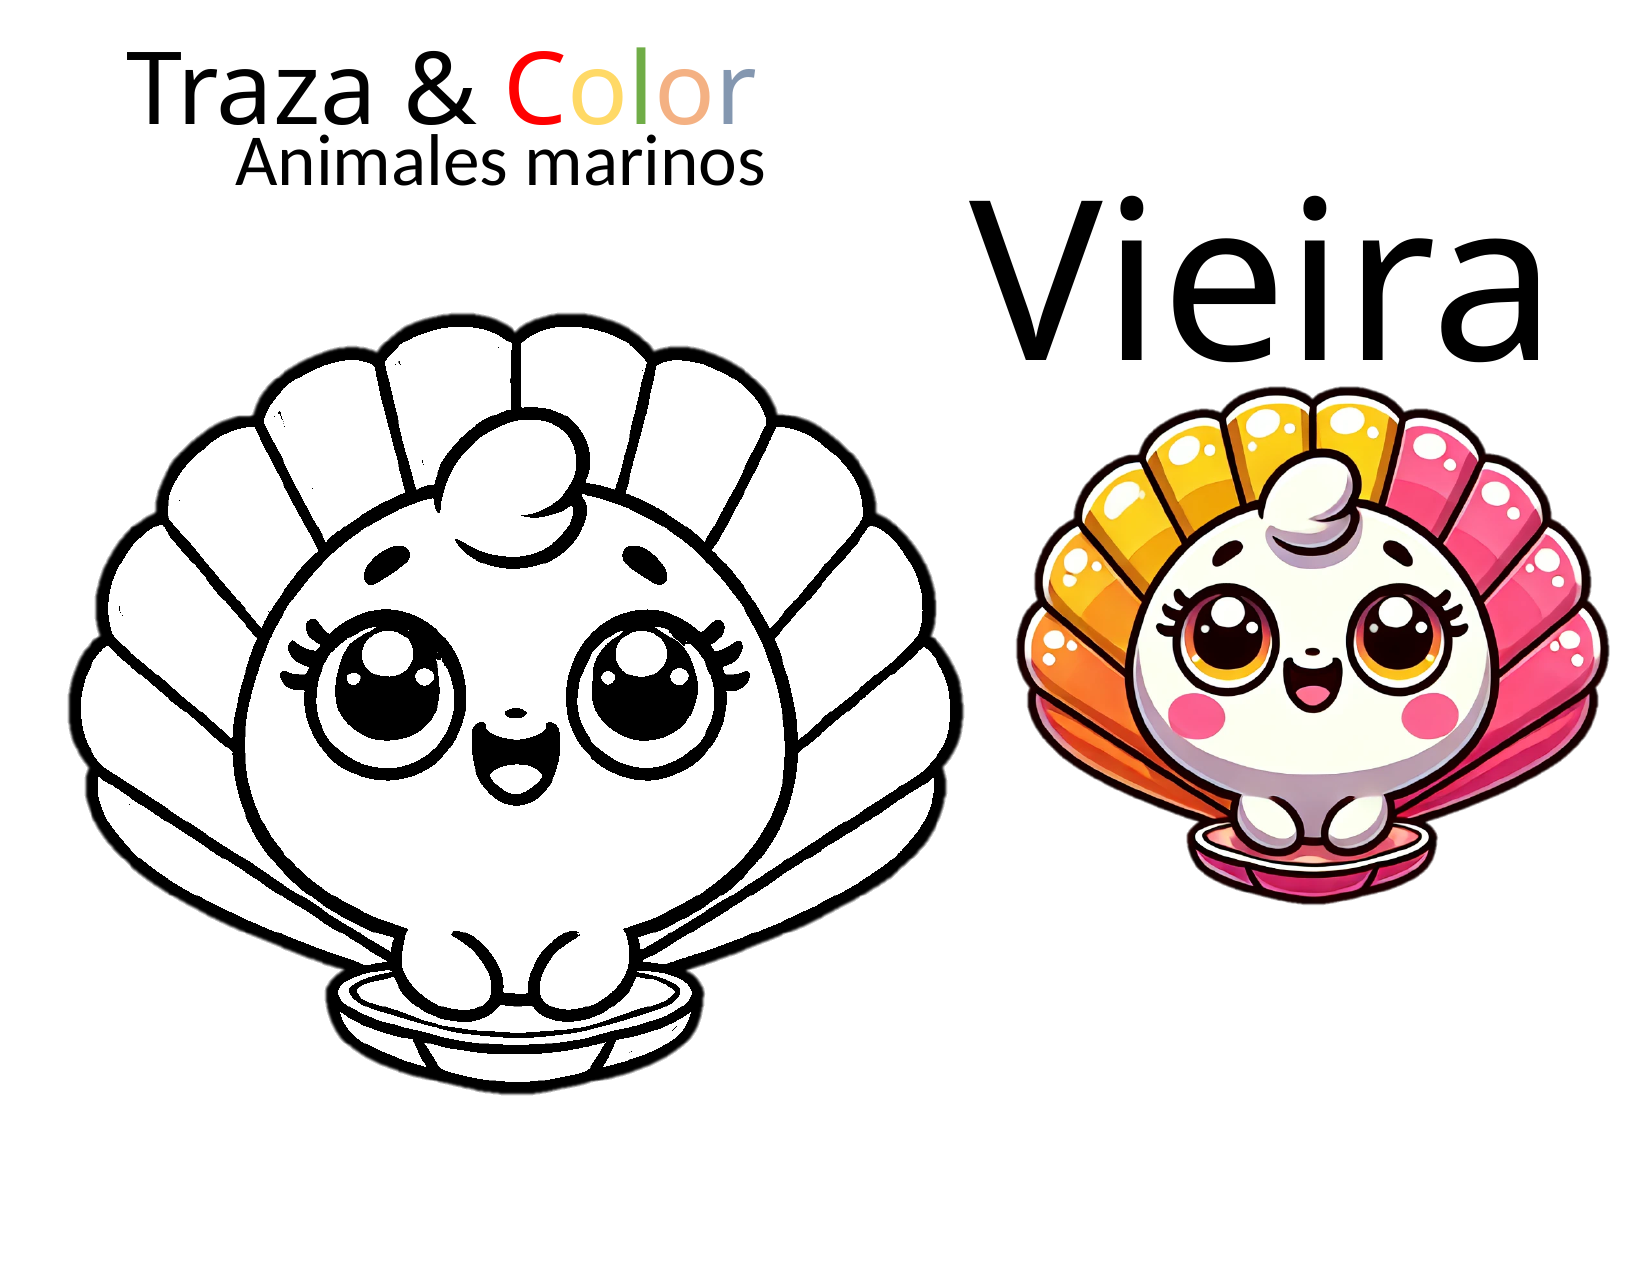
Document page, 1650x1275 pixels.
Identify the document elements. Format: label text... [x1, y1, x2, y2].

text_box Traza & Color [111, 16, 916, 152]
text_box Animales marinos [116, 152, 886, 208]
picture [15, 231, 1642, 1229]
text_box Vieira [892, 130, 1634, 332]
